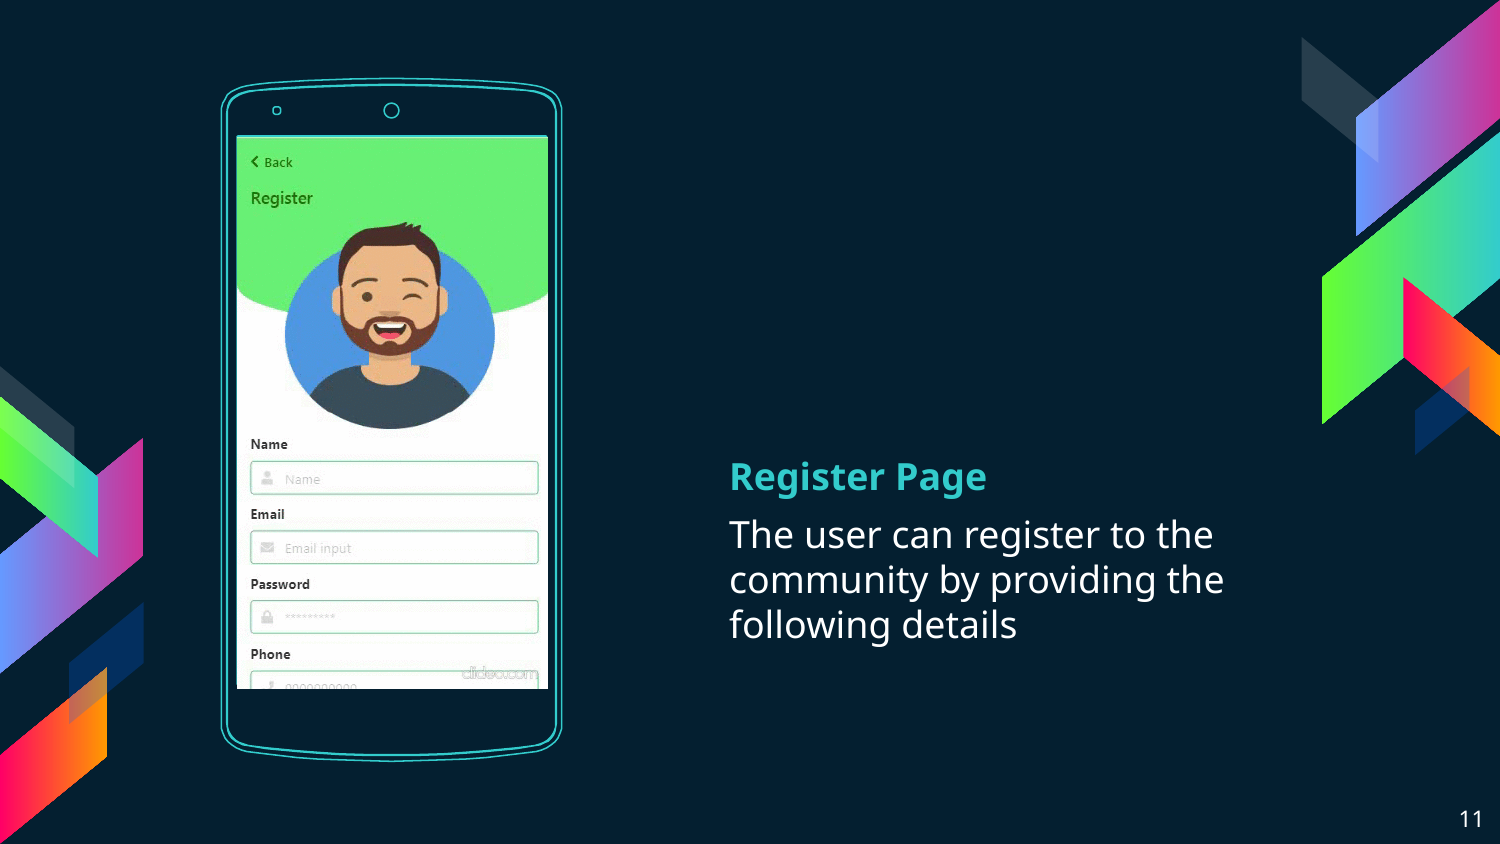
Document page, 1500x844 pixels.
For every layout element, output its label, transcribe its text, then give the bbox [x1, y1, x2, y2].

slide_number 11 [1403, 789, 1500, 844]
list Register Page The user can register to the community by providing the following details [714, 110, 1246, 661]
text_box [221, 78, 562, 762]
picture [237, 137, 548, 689]
